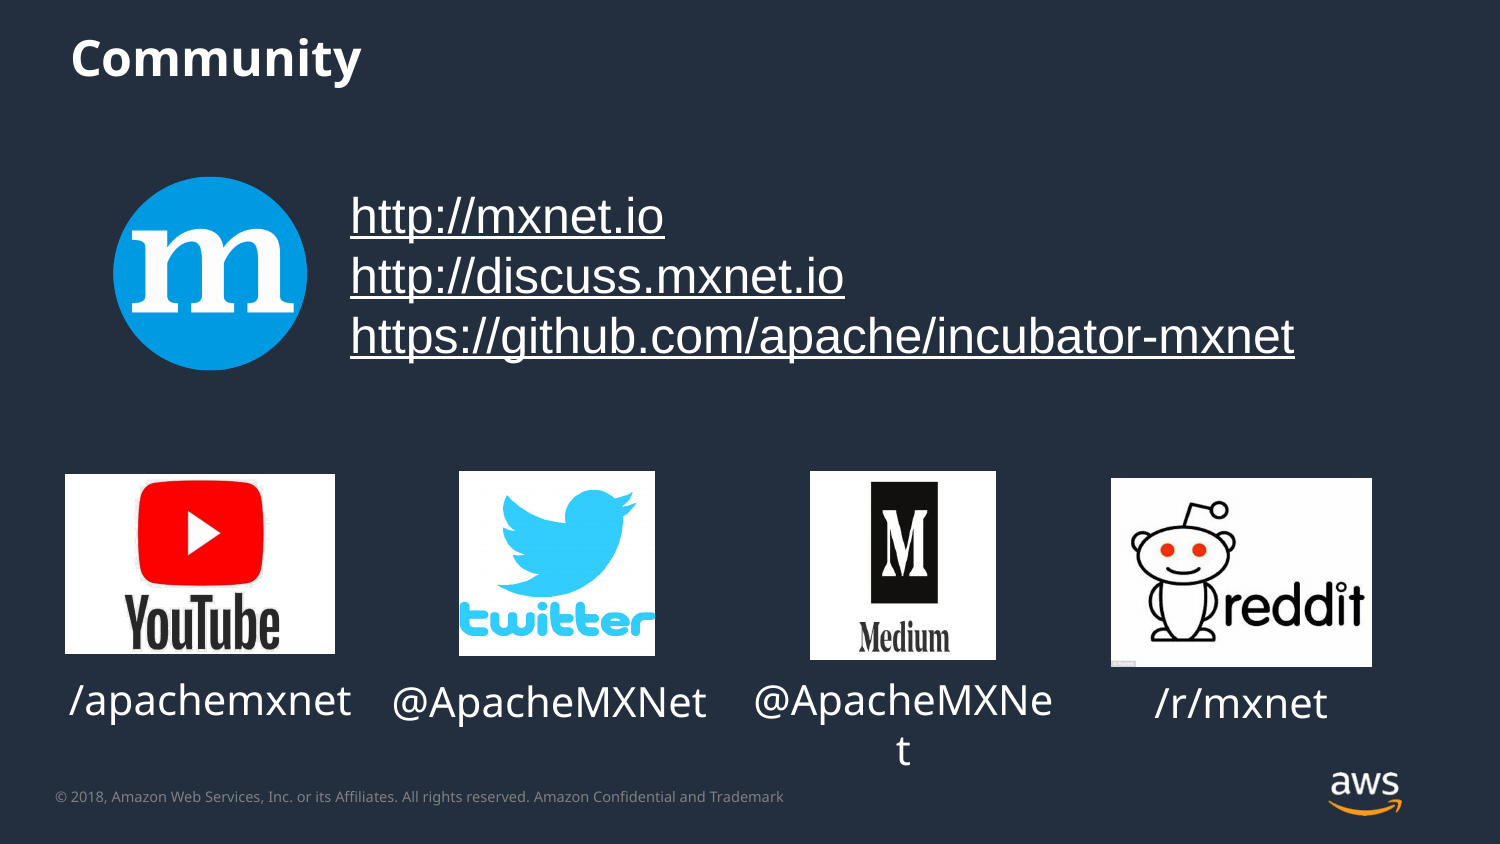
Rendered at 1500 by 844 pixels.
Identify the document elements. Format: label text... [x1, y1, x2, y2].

title Community [55, 18, 1402, 109]
text_box http://mxnet.io http://discuss.mxnet.io https://github.com/apache/incubator-mxnet [335, 172, 1372, 376]
text_box @ApacheMXNet [732, 666, 1074, 782]
text_box @ApacheMXNet [364, 668, 732, 734]
text_box /apachemxnet [28, 666, 392, 732]
text_box /r/mxnet [1128, 674, 1355, 734]
picture [0, 0, 1500, 844]
